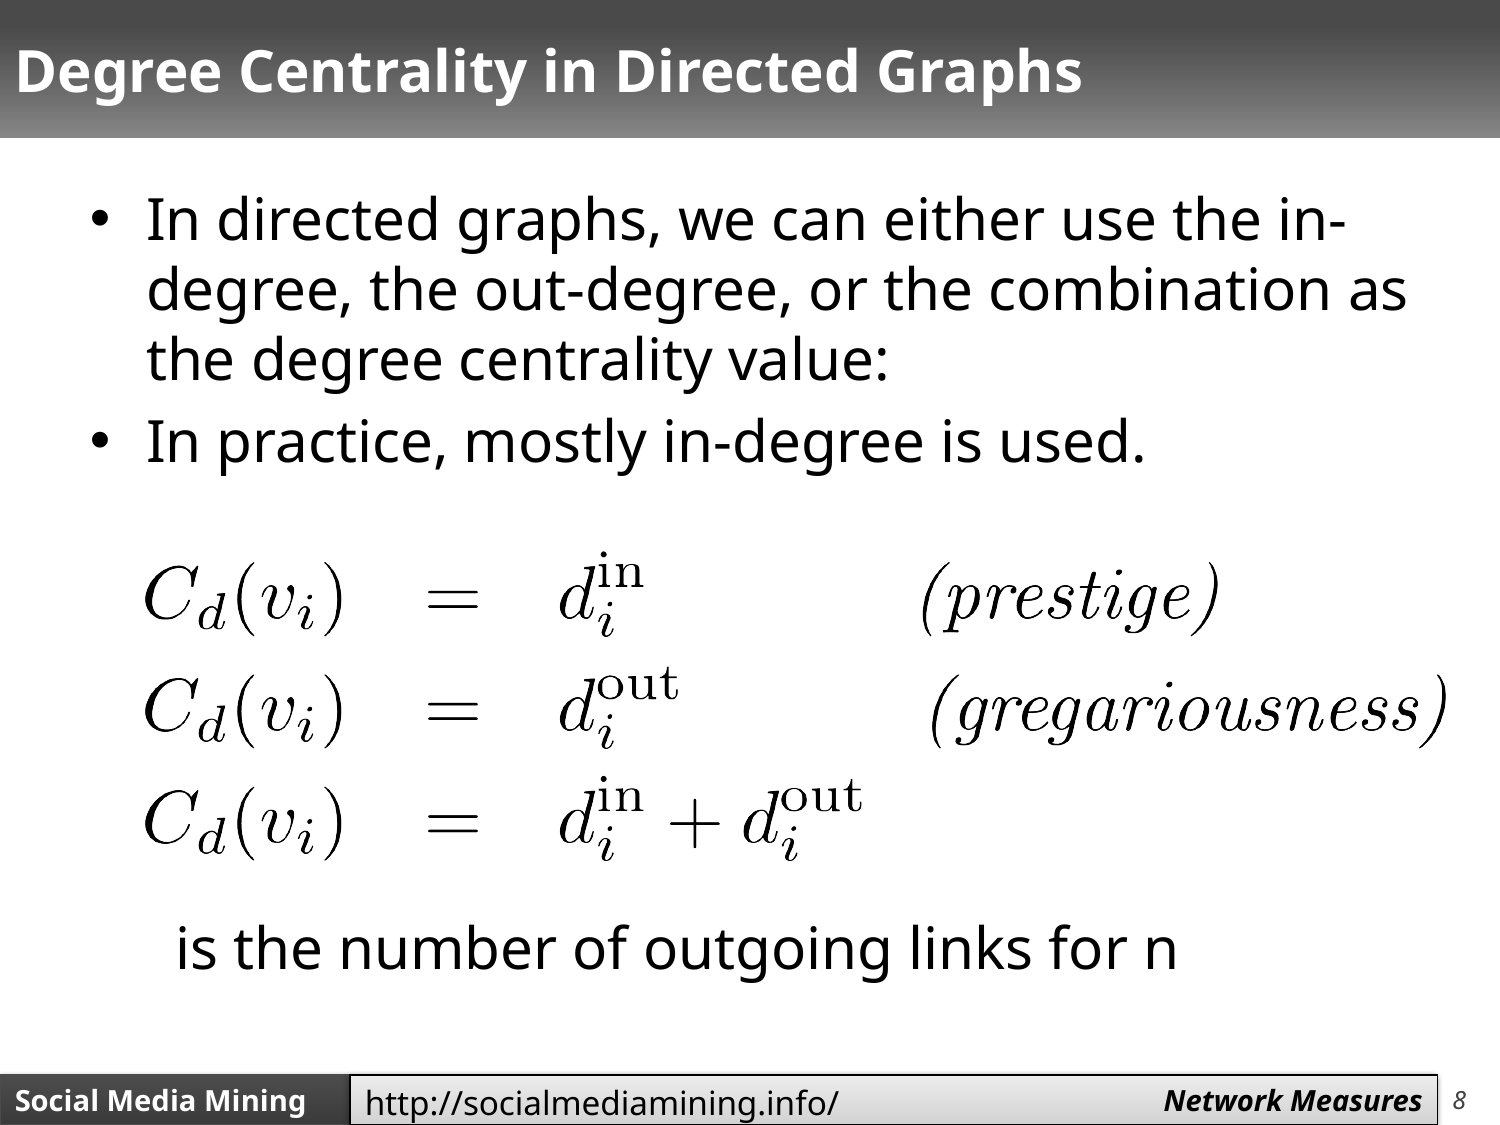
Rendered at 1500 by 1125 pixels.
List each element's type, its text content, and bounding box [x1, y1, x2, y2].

picture [145, 551, 1446, 862]
list In directed graphs, we can either use the in-degree, the out-degree, or the combination as the degree centrality value: In practice, mostly in-degree is used. [75, 174, 1425, 1048]
title Degree Centrality in Directed Graphs [0, 0, 1500, 138]
